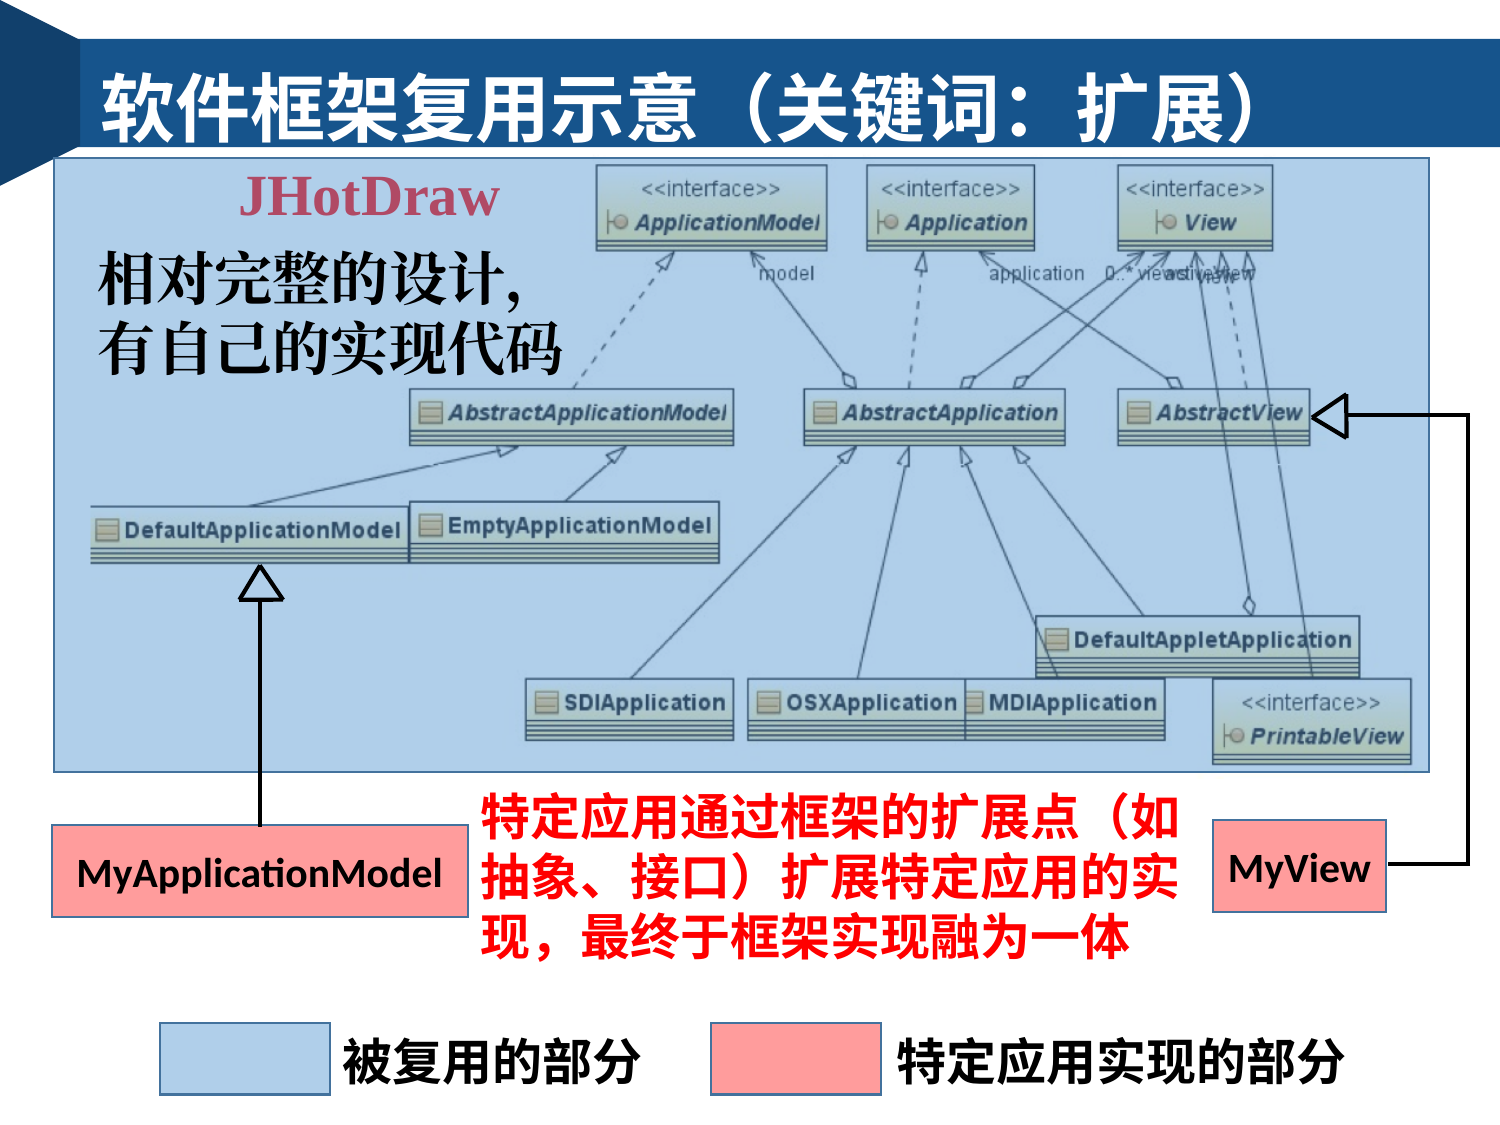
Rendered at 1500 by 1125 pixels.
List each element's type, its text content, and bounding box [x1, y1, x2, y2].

text_box 软件框架复用示意（关键词：扩展） [86, 27, 1316, 149]
text_box MyView [1216, 819, 1387, 913]
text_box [1307, 398, 1352, 434]
text_box [1316, 38, 1500, 148]
text_box 被复用的部分 [327, 1022, 658, 1098]
text_box 特定应用通过框架的扩展点（如抽象、接口）扩展特定应用的实现，最终于框架实现融为一体 [465, 779, 1216, 973]
text_box [159, 1022, 327, 1096]
text_box MyApplicationModel [51, 824, 465, 918]
text_box [710, 1022, 881, 1096]
text_box [0, 0, 82, 188]
text_box [53, 157, 80, 773]
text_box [239, 565, 284, 600]
text_box 特定应用实现的部分 [881, 1022, 1362, 1098]
text_box [80, 38, 86, 148]
picture [80, 149, 1429, 779]
